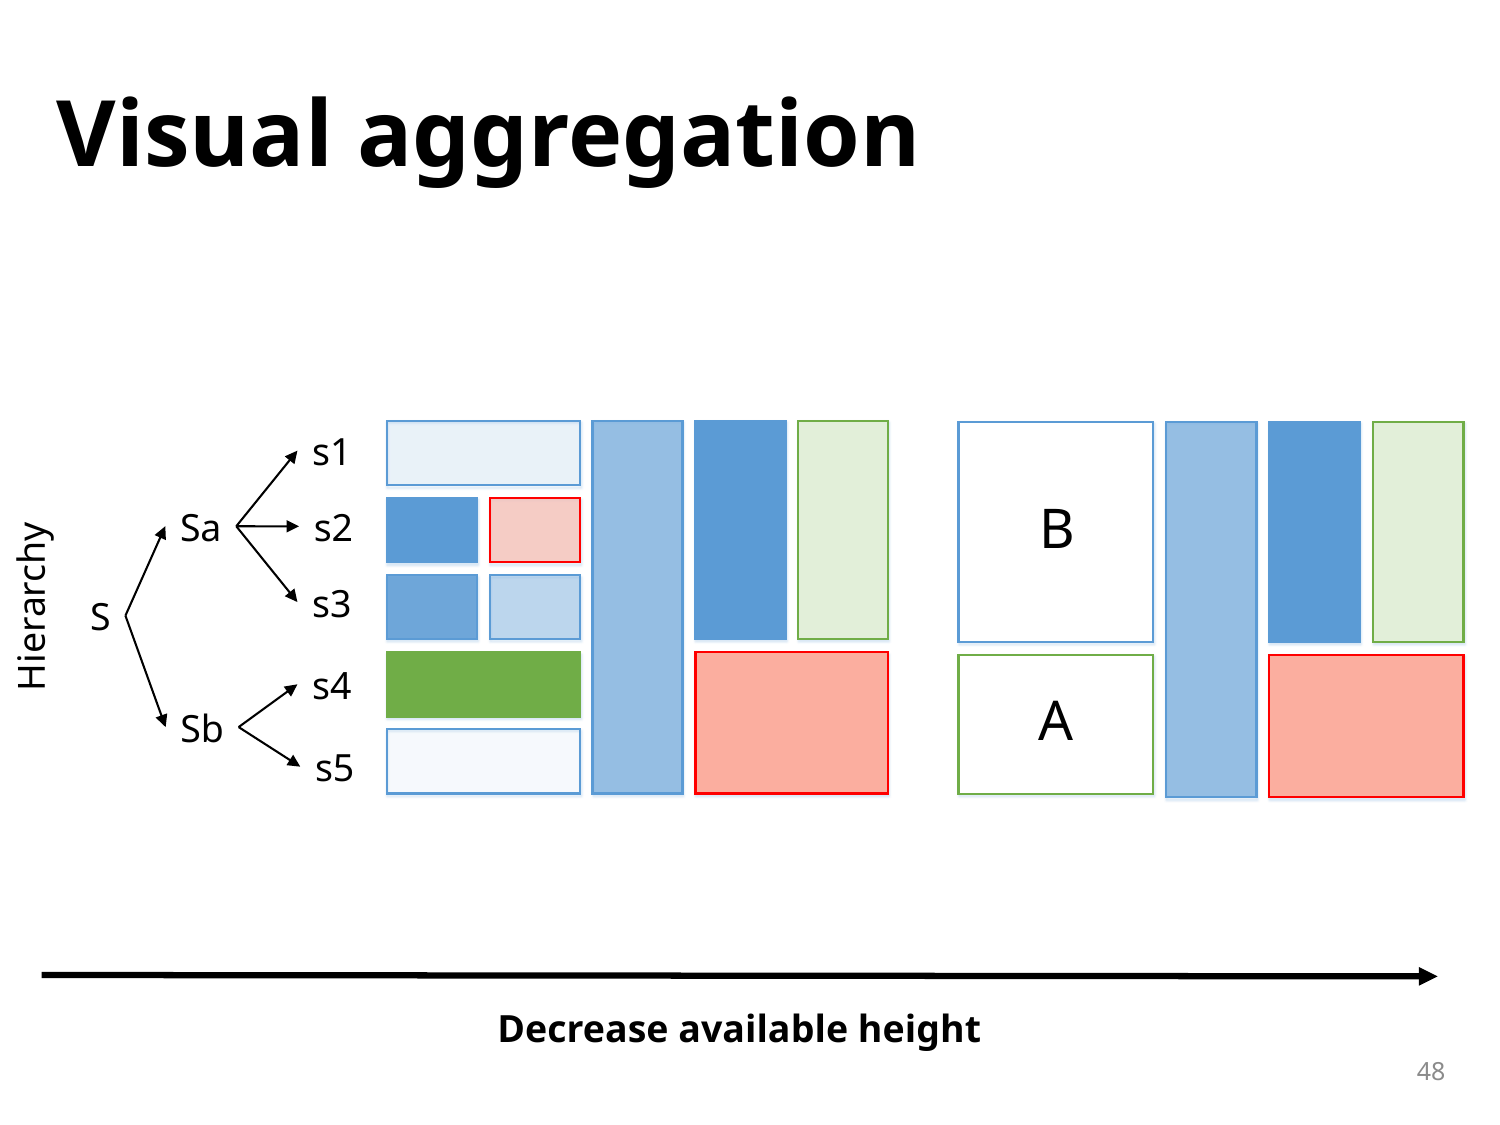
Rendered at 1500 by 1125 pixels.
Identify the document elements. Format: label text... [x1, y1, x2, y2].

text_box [0, 420, 369, 790]
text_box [382, 417, 893, 800]
slide_number 48 [1059, 1042, 1461, 1103]
title Visual aggregation [41, 59, 1461, 215]
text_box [953, 418, 1468, 803]
text_box Decrease available height [482, 998, 997, 1058]
